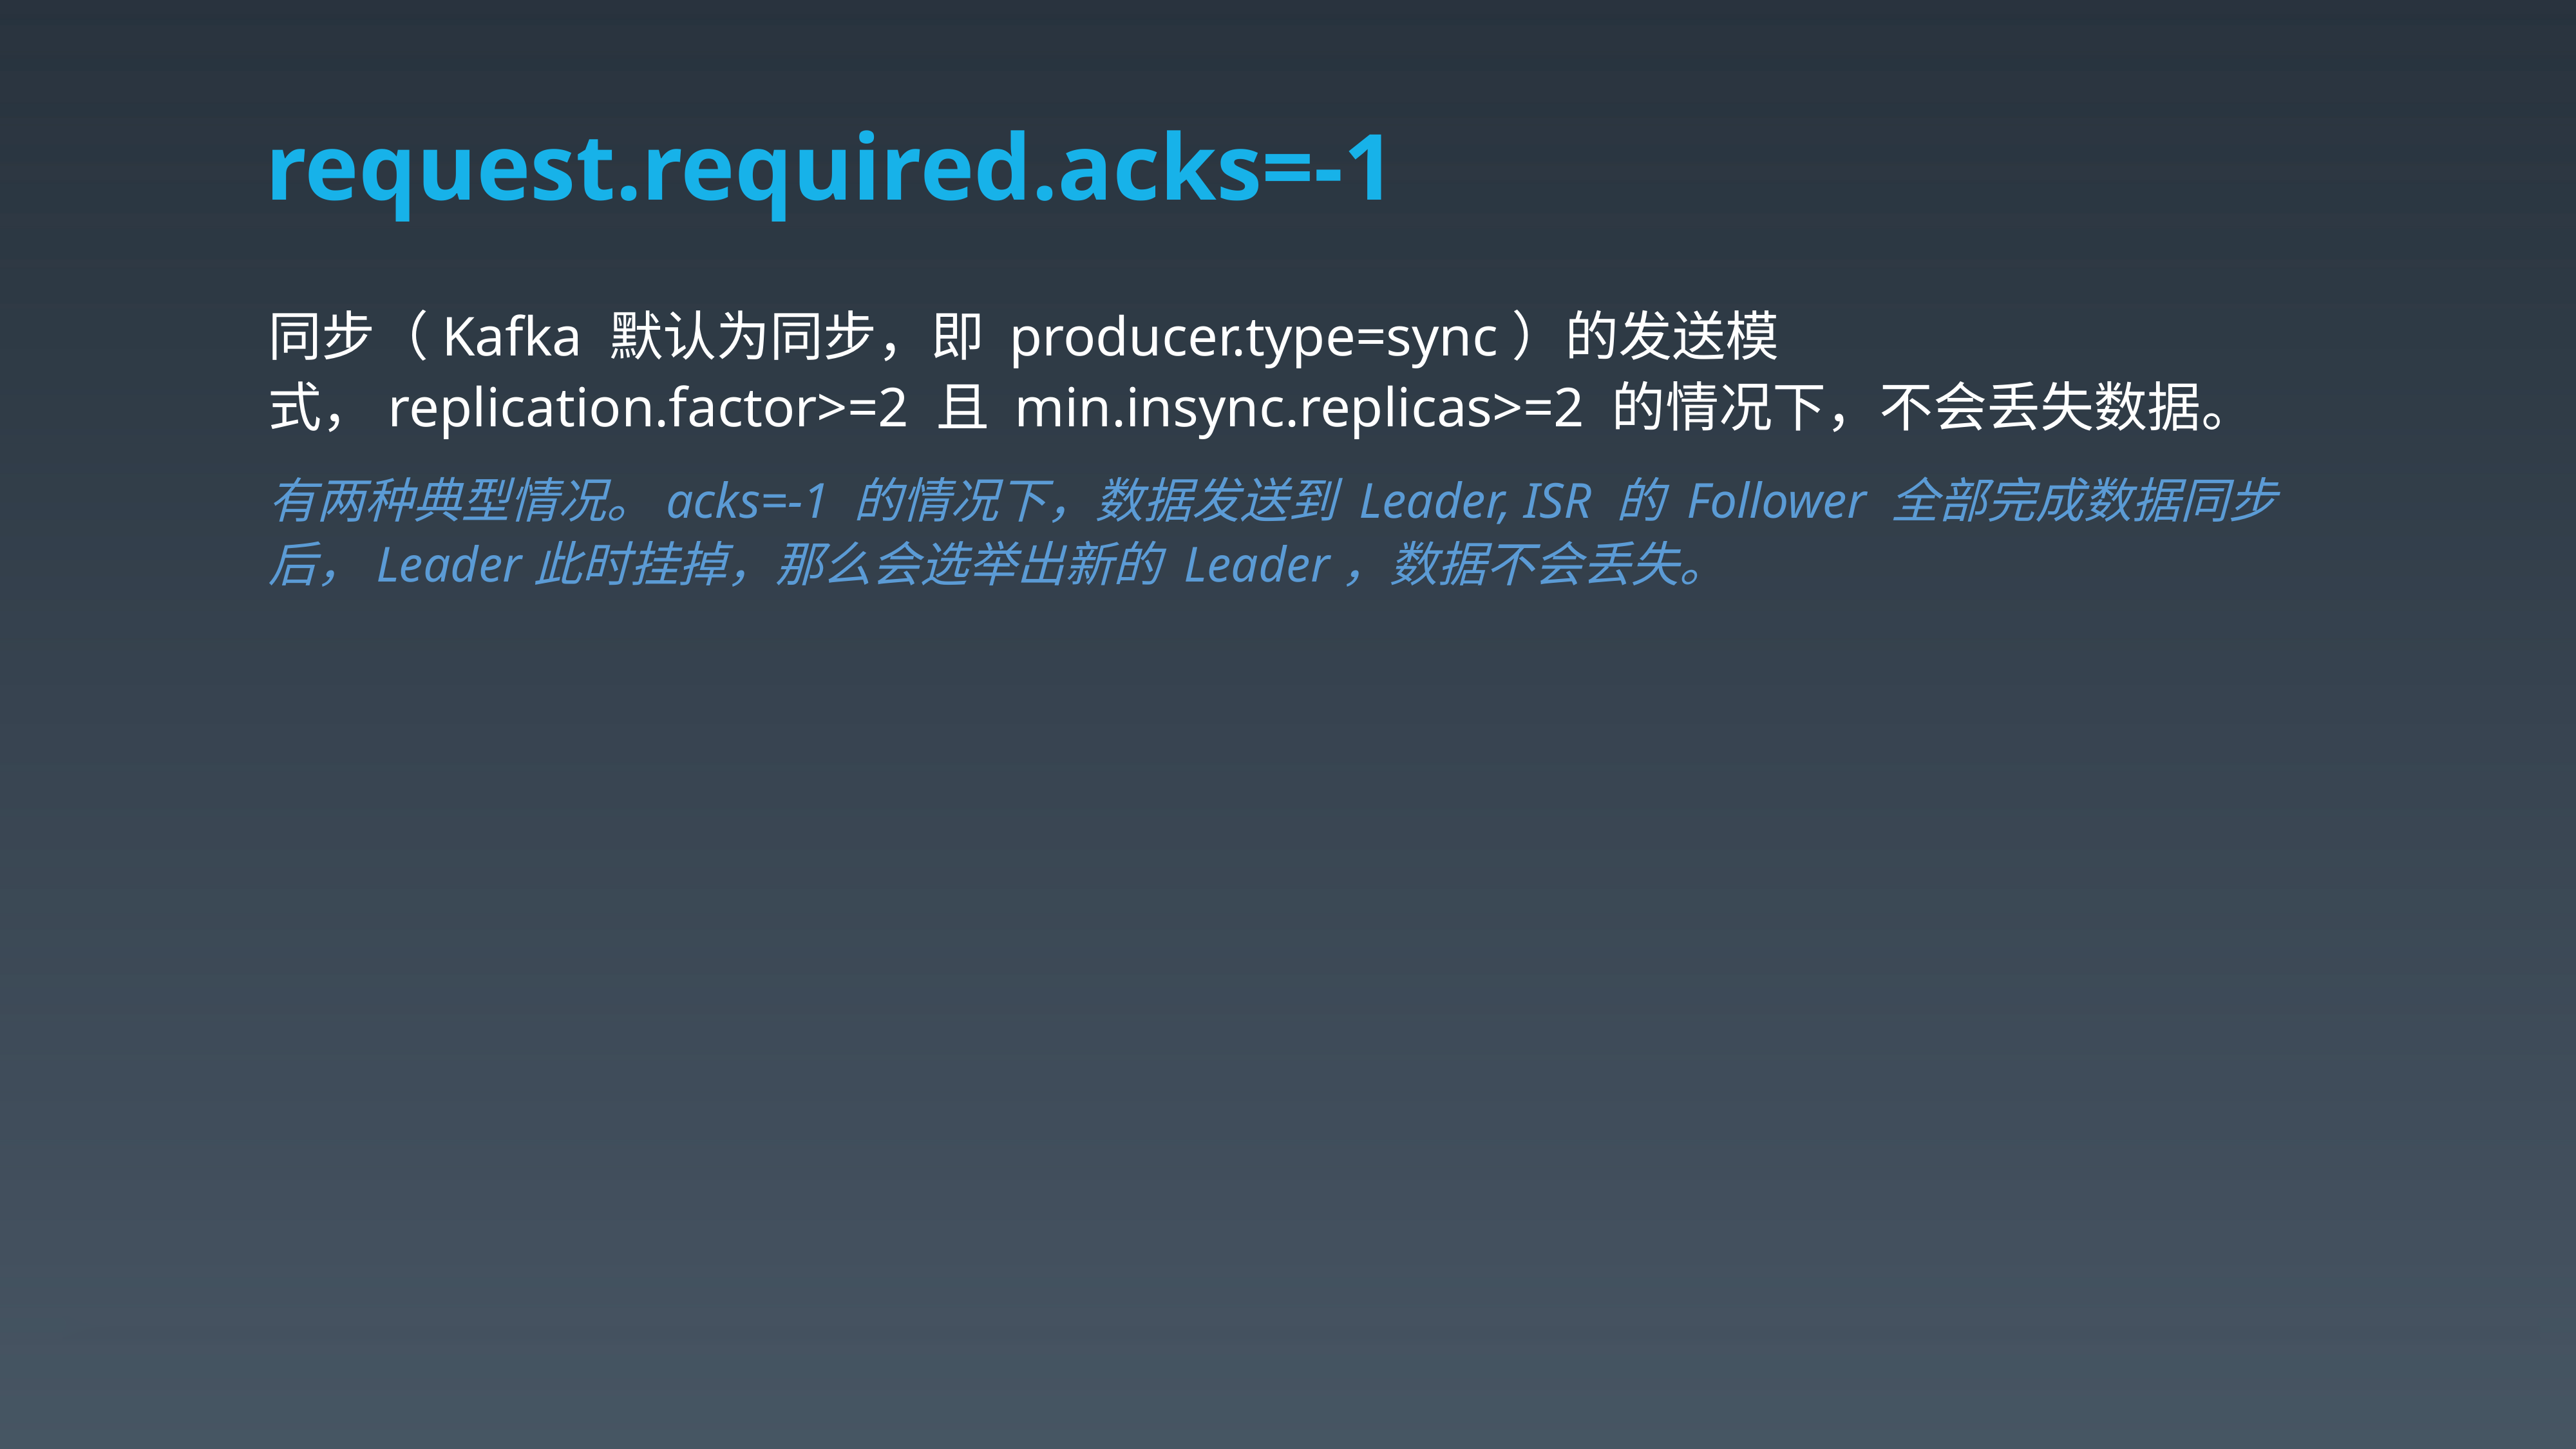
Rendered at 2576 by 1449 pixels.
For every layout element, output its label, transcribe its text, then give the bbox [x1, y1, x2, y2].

list 同步（Kafka 默认为同步，即 producer.type=sync）的发送模式，replication.factor>=2 且 min.insync.replicas>=2 的情况下，不会丢失数据。 有两种典型情况。acks=-1 的情况下，数据发送到 Leader, ISR 的 Follower 全部完成数据同步后，Leader此时挂掉，那么会选举出新的 Leader，数据不会丢失。 [262, 290, 2316, 1378]
title request.required.acks=-1 [260, 103, 2316, 243]
picture [0, 0, 2576, 1449]
